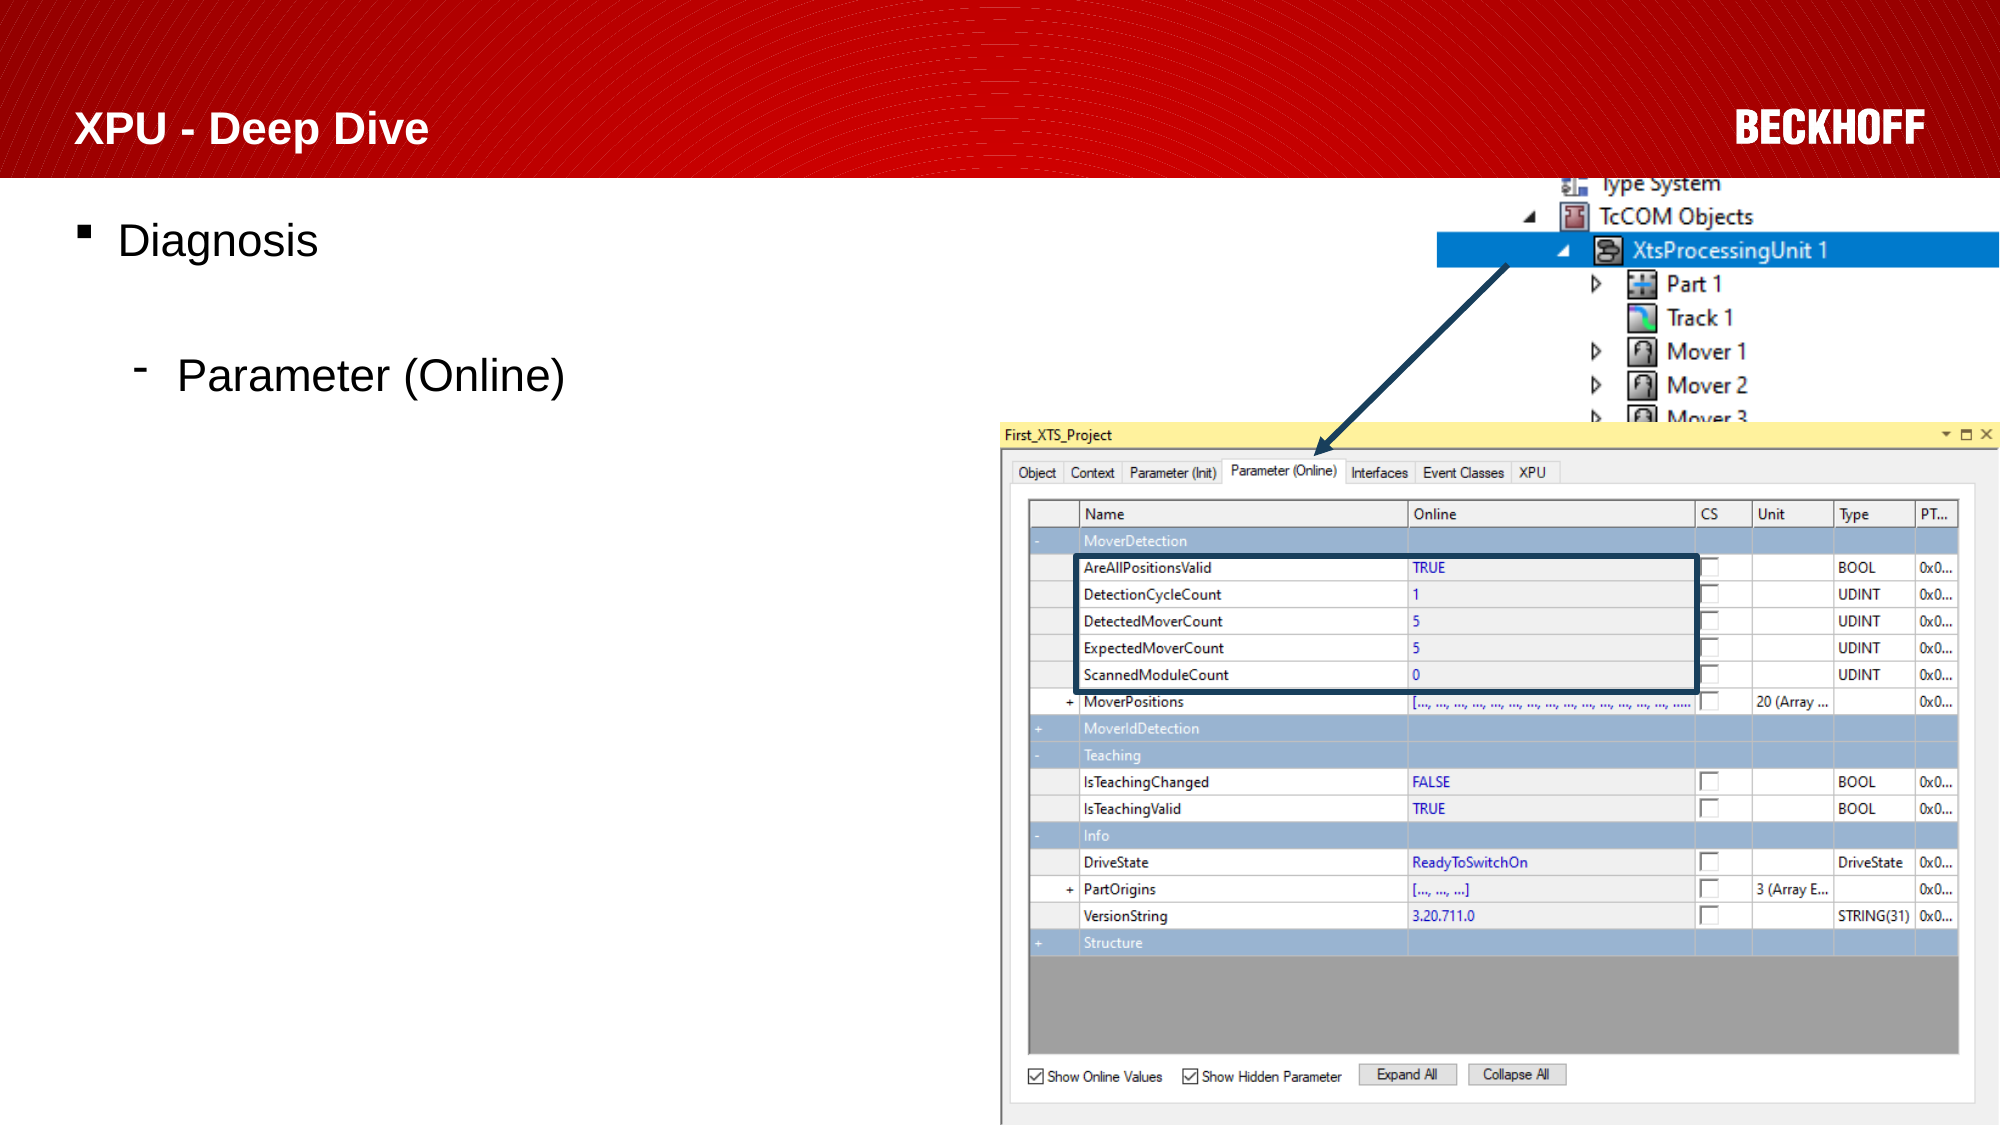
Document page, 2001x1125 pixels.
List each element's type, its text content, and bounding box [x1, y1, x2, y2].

list Diagnosis Parameter (Online) [0, 178, 1435, 1054]
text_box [1313, 264, 1509, 457]
title XPU - Deep Dive [0, 73, 1663, 178]
picture [1727, 98, 1934, 155]
picture [1000, 178, 2000, 1125]
